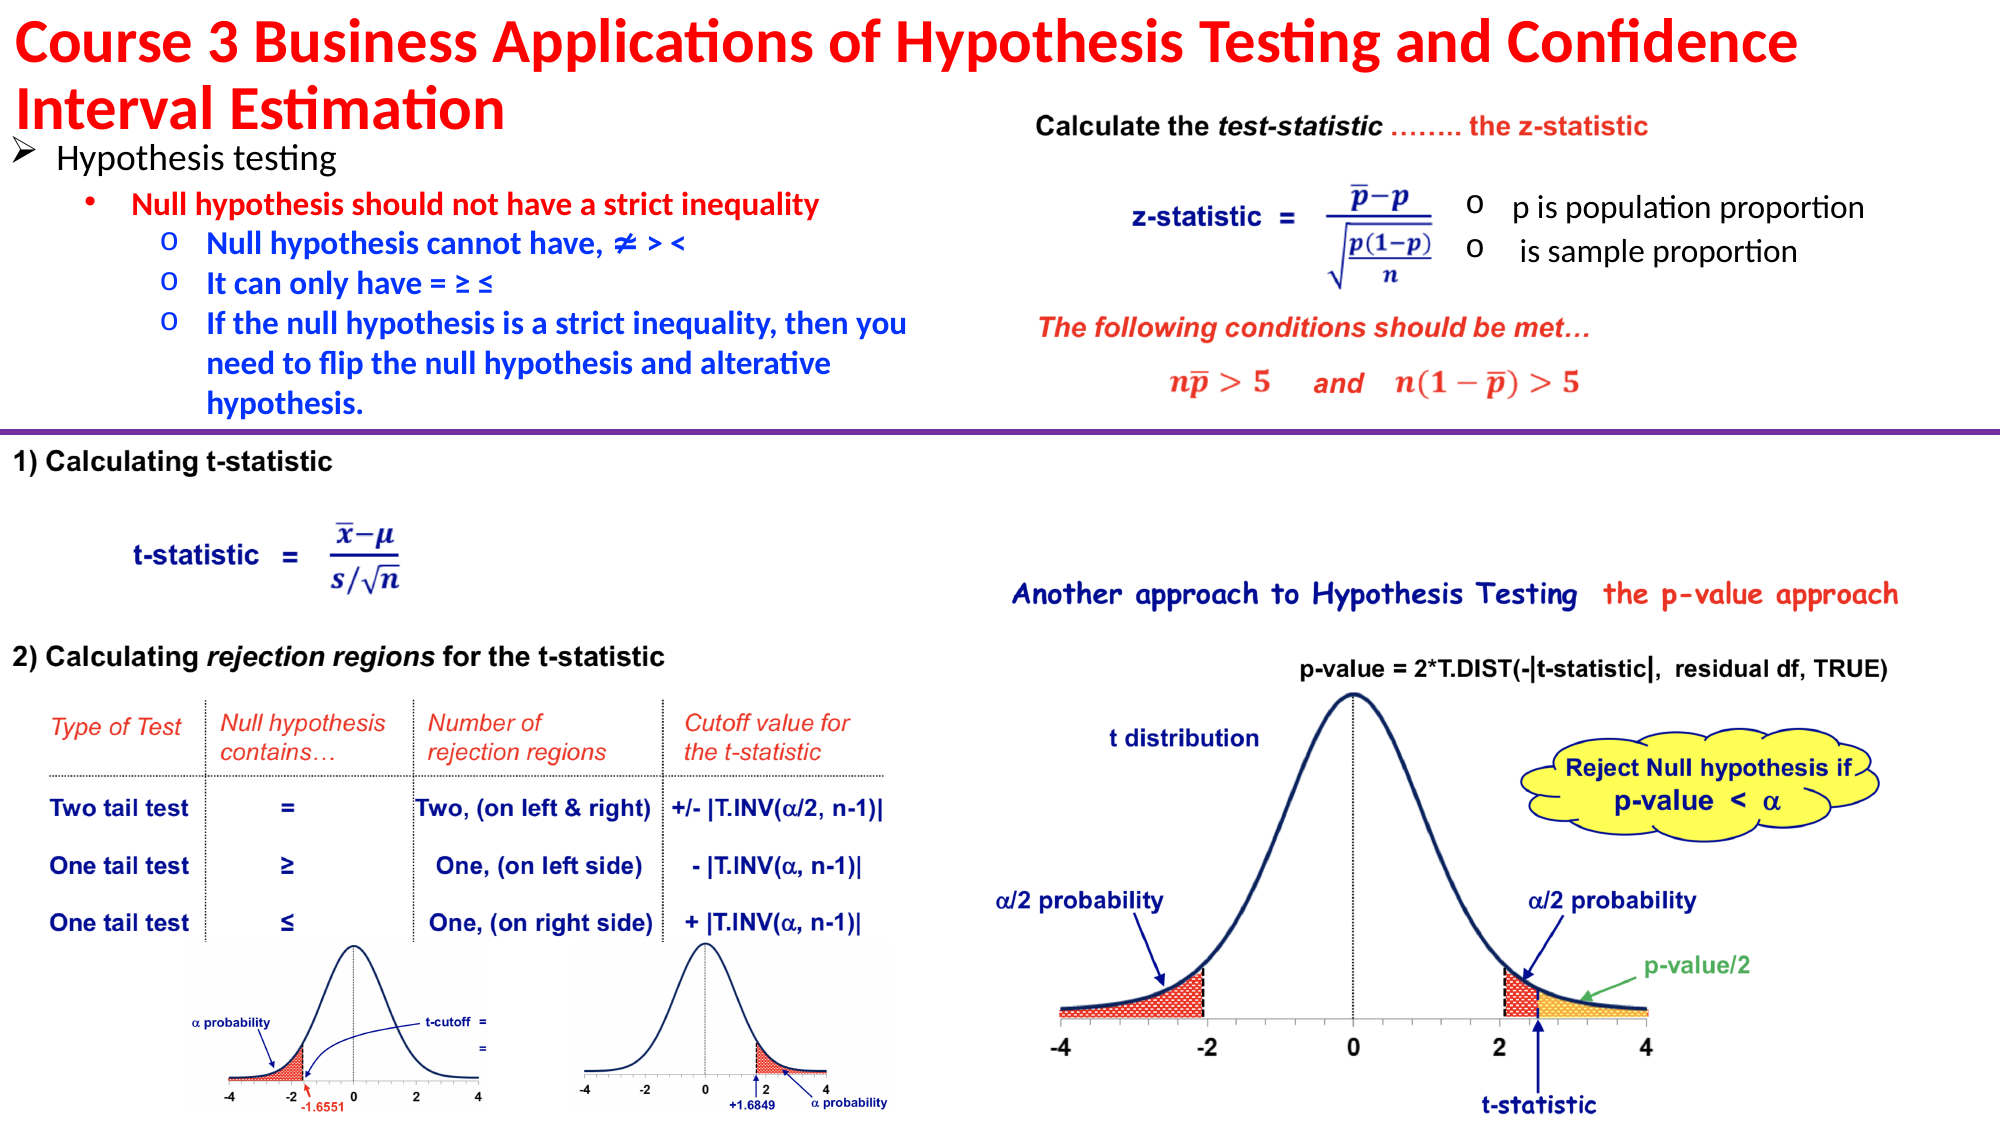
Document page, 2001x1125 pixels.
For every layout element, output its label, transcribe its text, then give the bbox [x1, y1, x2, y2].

text_box [0, 116, 39, 125]
picture [0, 437, 890, 1113]
text_box Hypothesis testing Null hypothesis should not have a strict inequality Null hypothesis cannot have, ≄ > < It can only have = ≥ ≤ If the null hypothesis is a strict inequality, then you need to flip the null hypothesis and alterative hypothesis. [0, 125, 970, 429]
picture [970, 575, 1911, 1125]
title Course 3 Business Applications of Hypothesis Testing and Confidence Interval Estimation [0, 0, 2000, 152]
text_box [1030, 105, 1911, 405]
